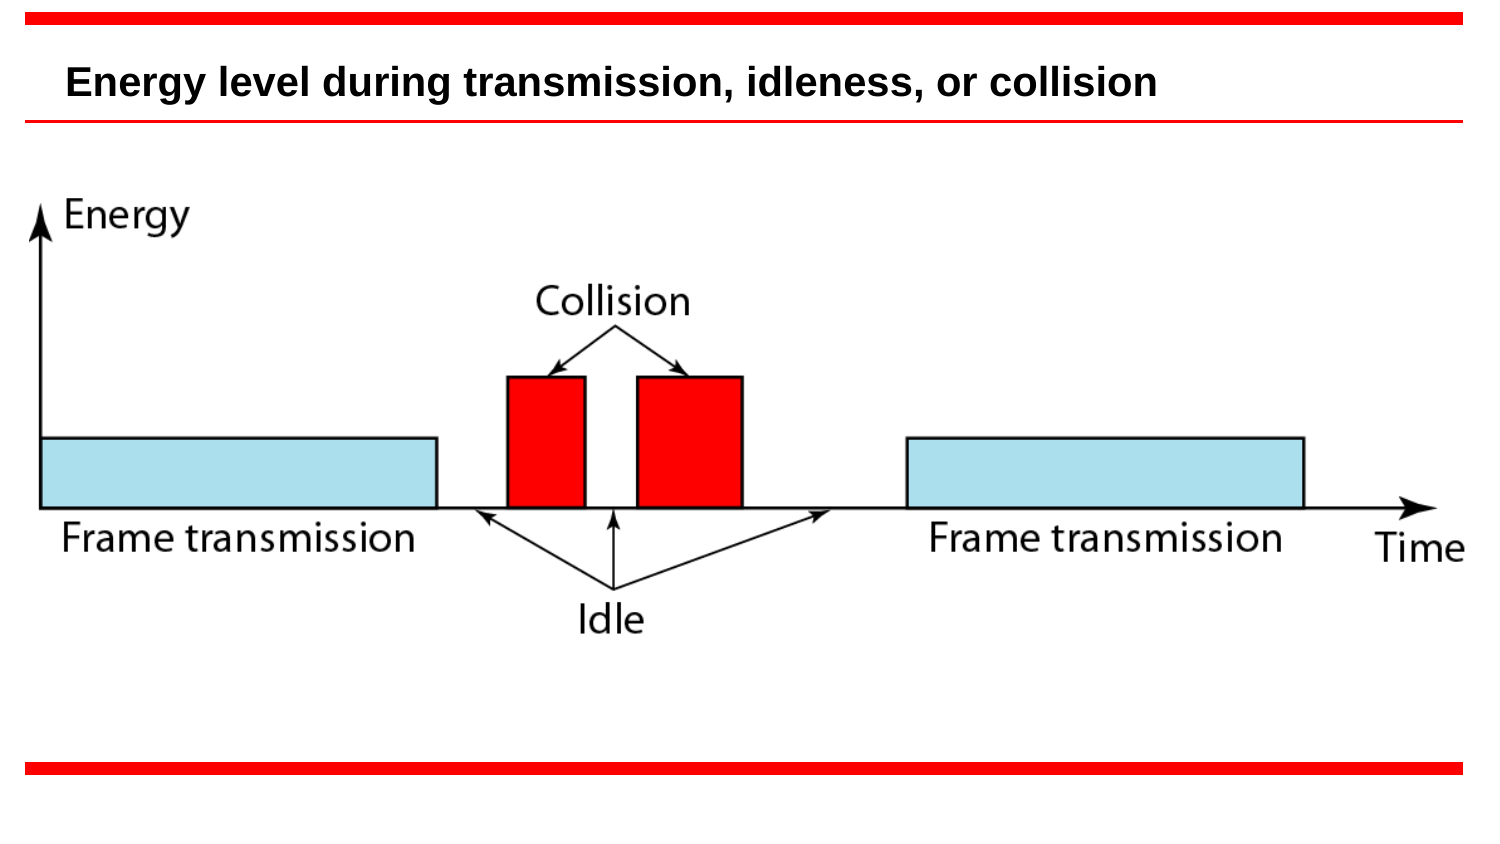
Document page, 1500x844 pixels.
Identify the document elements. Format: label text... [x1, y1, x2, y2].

picture [29, 192, 1468, 646]
text_box Energy level during transmission, idleness, or collision [50, 46, 1312, 104]
